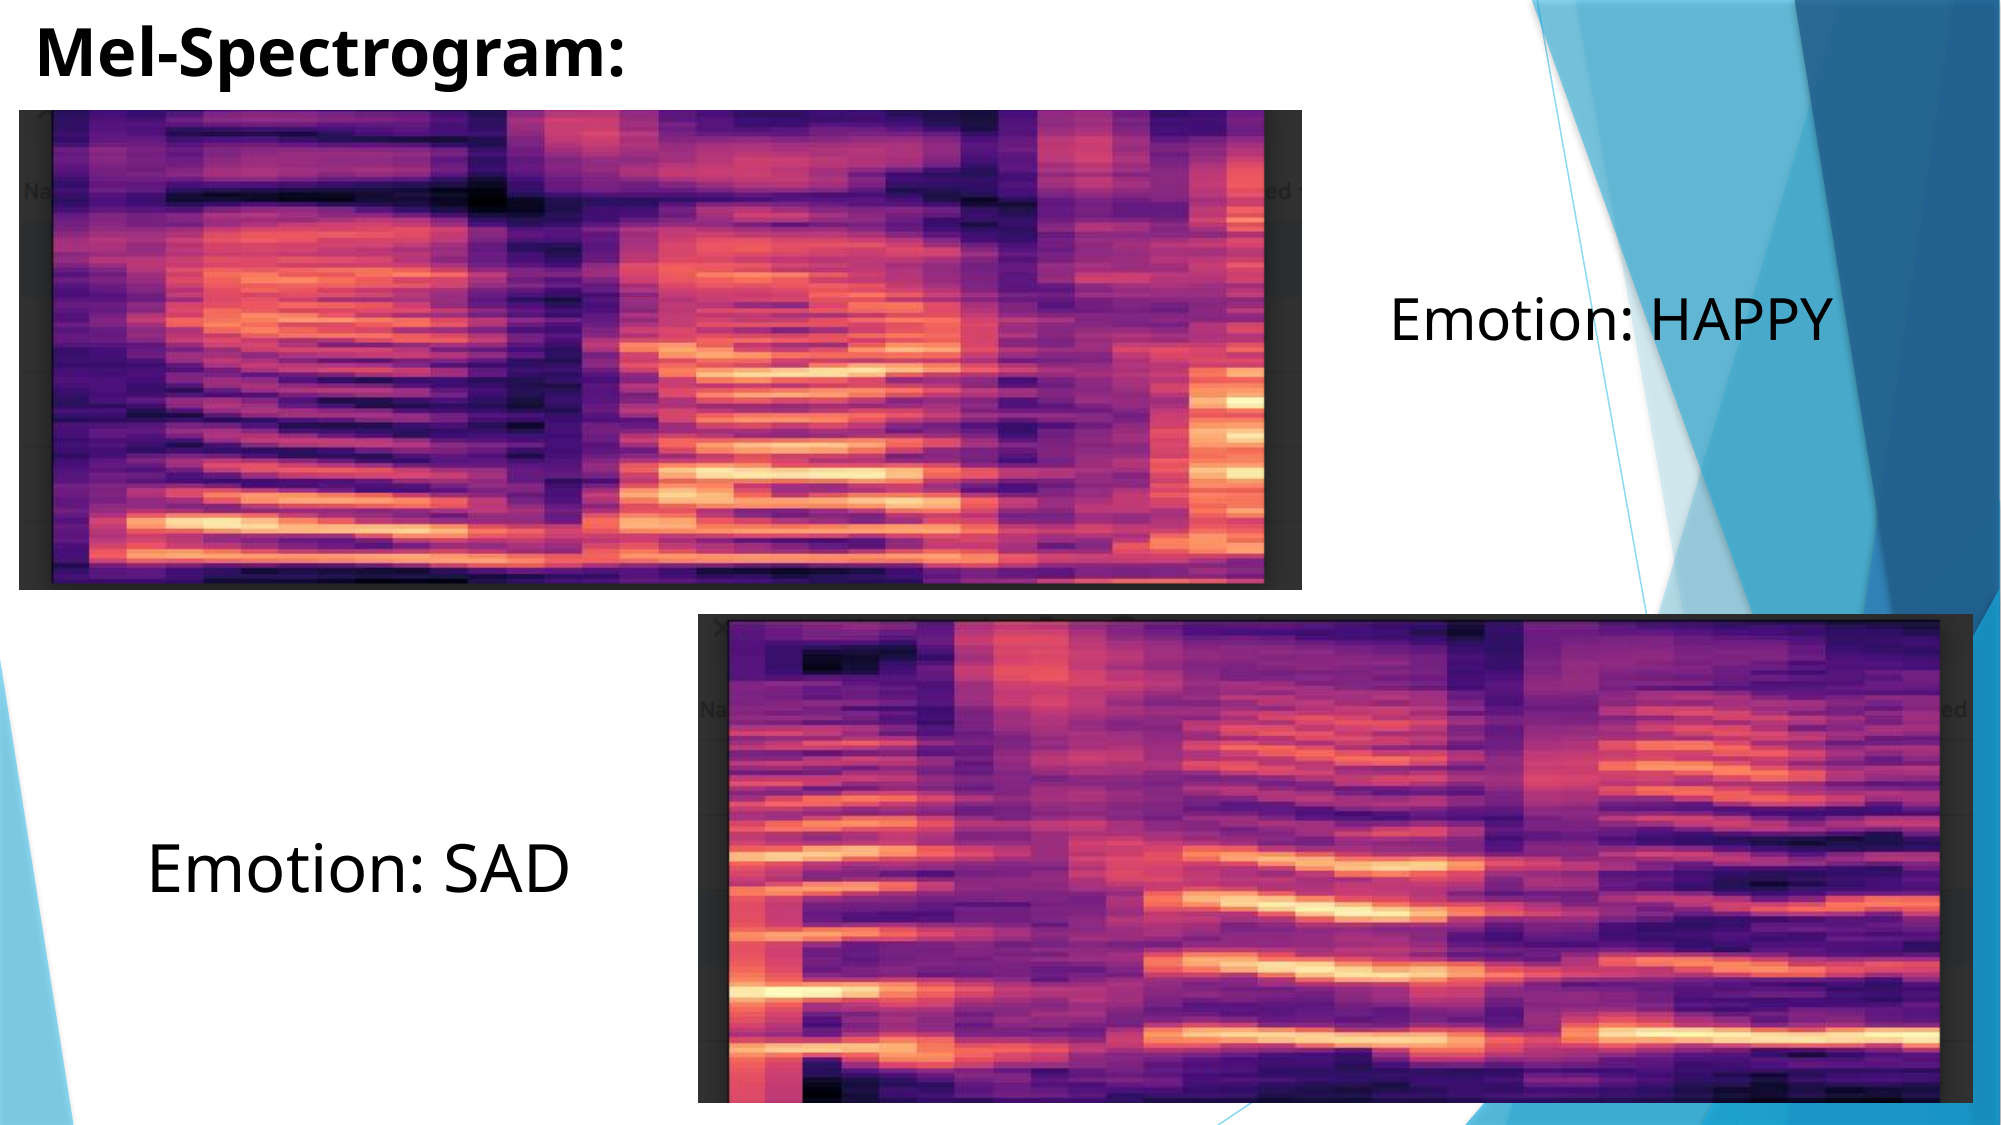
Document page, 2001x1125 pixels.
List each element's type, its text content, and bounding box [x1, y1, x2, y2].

text_box Emotion: HAPPY [1375, 275, 1876, 360]
text_box Mel-Spectrogram: [19, 1, 844, 97]
picture [19, 109, 1302, 591]
text_box Emotion: SAD [131, 818, 693, 913]
picture [697, 614, 1973, 1103]
